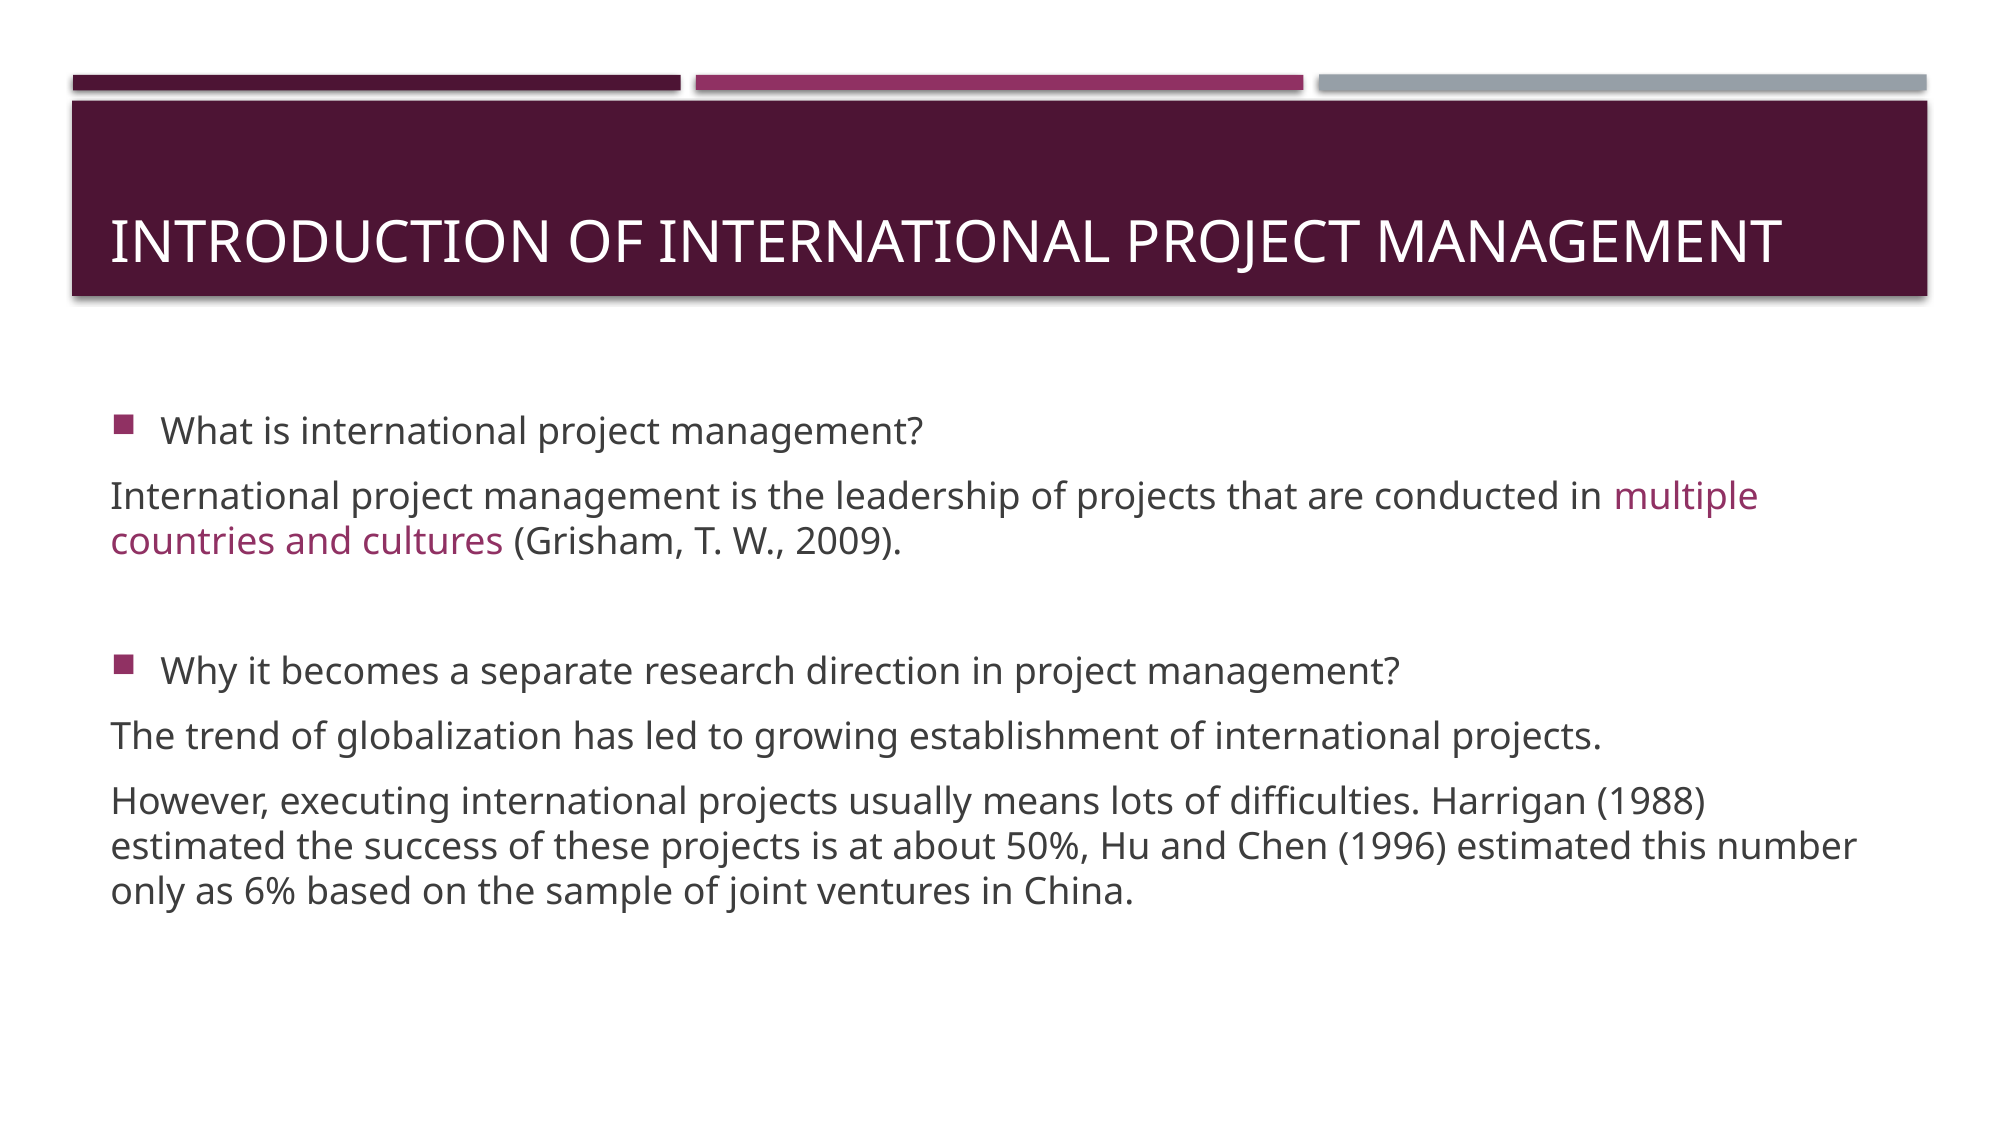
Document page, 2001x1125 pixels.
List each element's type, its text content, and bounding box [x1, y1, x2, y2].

title Introduction of International Project Management [95, 115, 1905, 282]
list What is international project management? International project management is the leadership of projects that are conducted in multiple countries and cultures (Grisham, T. W., 2009). Why it becomes a separate research direction in project management? The trend of globalization has led to growing establishment of international projects. However, executing international projects usually means lots of difficulties. Harrigan (1988) estimated the success of these projects is at about 50%, Hu and Chen (1996) estimated this number only as 6% based on the sample of joint ventures in China. [95, 357, 1905, 962]
